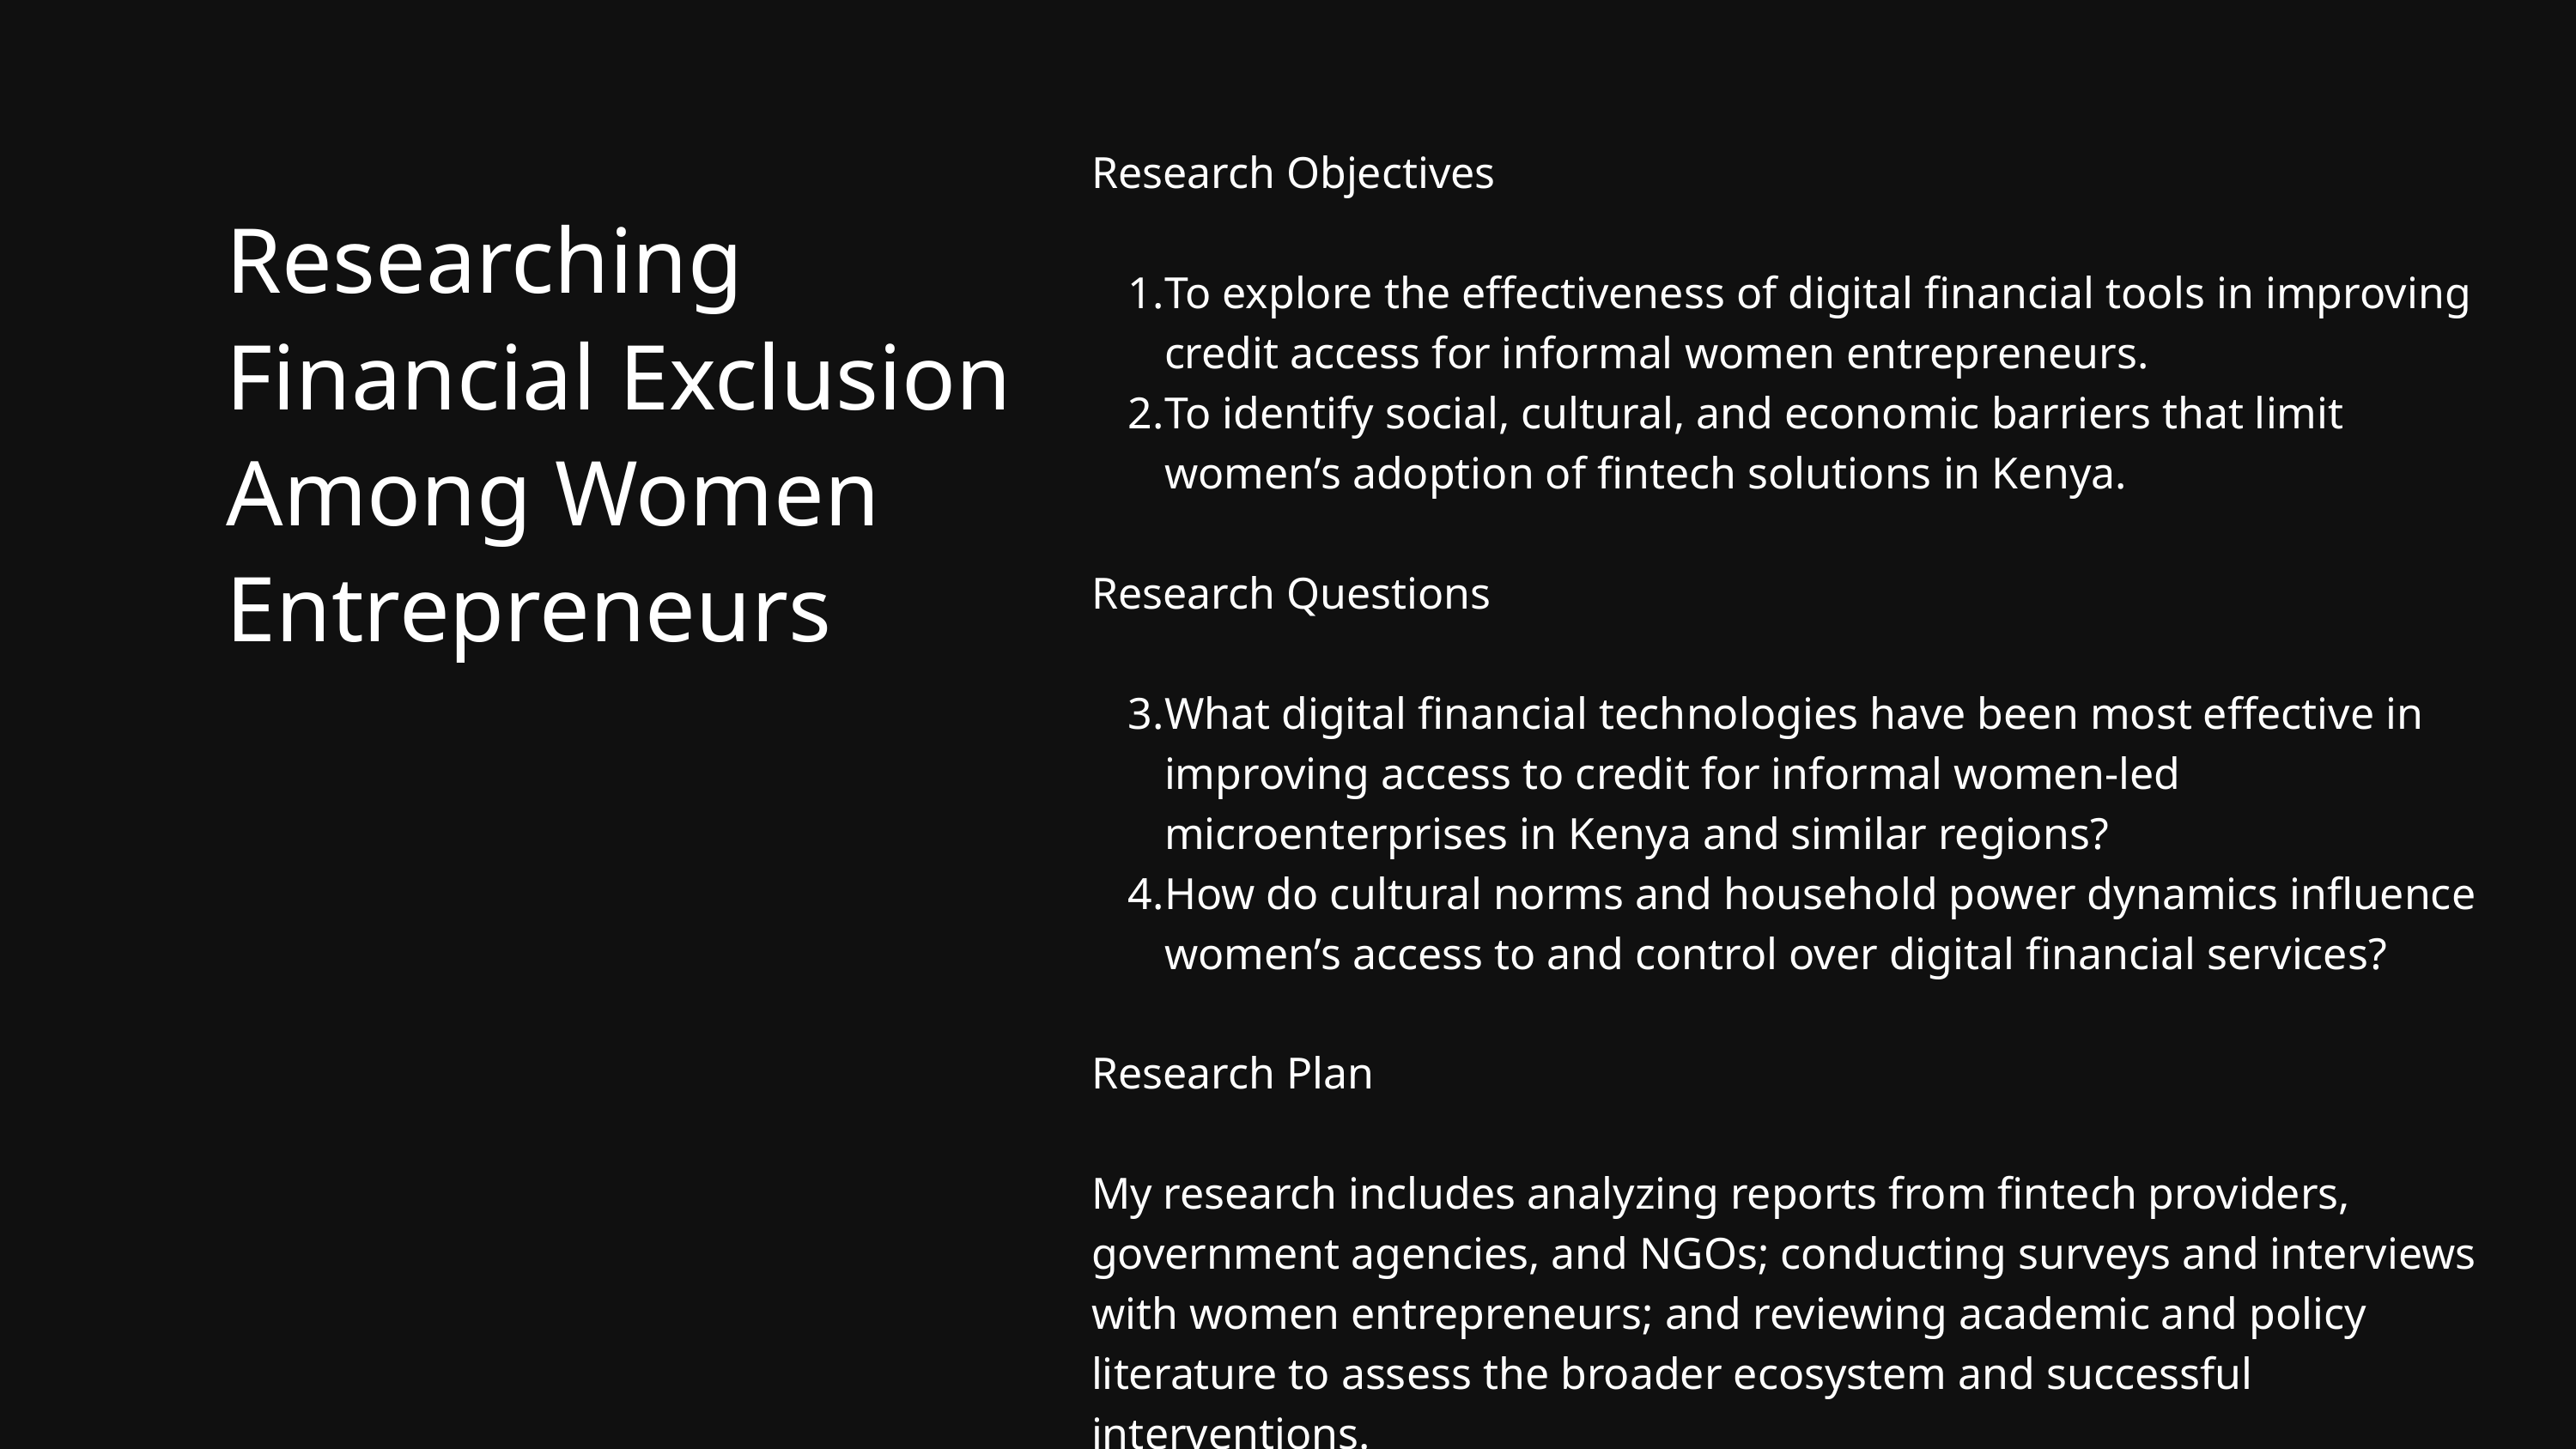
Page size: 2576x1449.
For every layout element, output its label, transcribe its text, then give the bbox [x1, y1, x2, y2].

text_box Research Objectives To explore the effectiveness of digital financial tools in improving credit access for informal women entrepreneurs. To identify social, cultural, and economic barriers that limit women’s adoption of fintech solutions in Kenya. Research Questions What digital financial technologies have been most effective in improving access to credit for informal women-led microenterprises in Kenya and similar regions? How do cultural norms and household power dynamics influence women’s access to and control over digital financial services? Research Plan My research includes analyzing reports from fintech providers, government agencies, and NGOs; conducting surveys and interviews with women entrepreneurs; and reviewing academic and policy literature to assess the broader ecosystem and successful interventions. [1091, 136, 2530, 1449]
text_box Researching Financial Exclusion Among Women Entrepreneurs [226, 195, 1091, 660]
